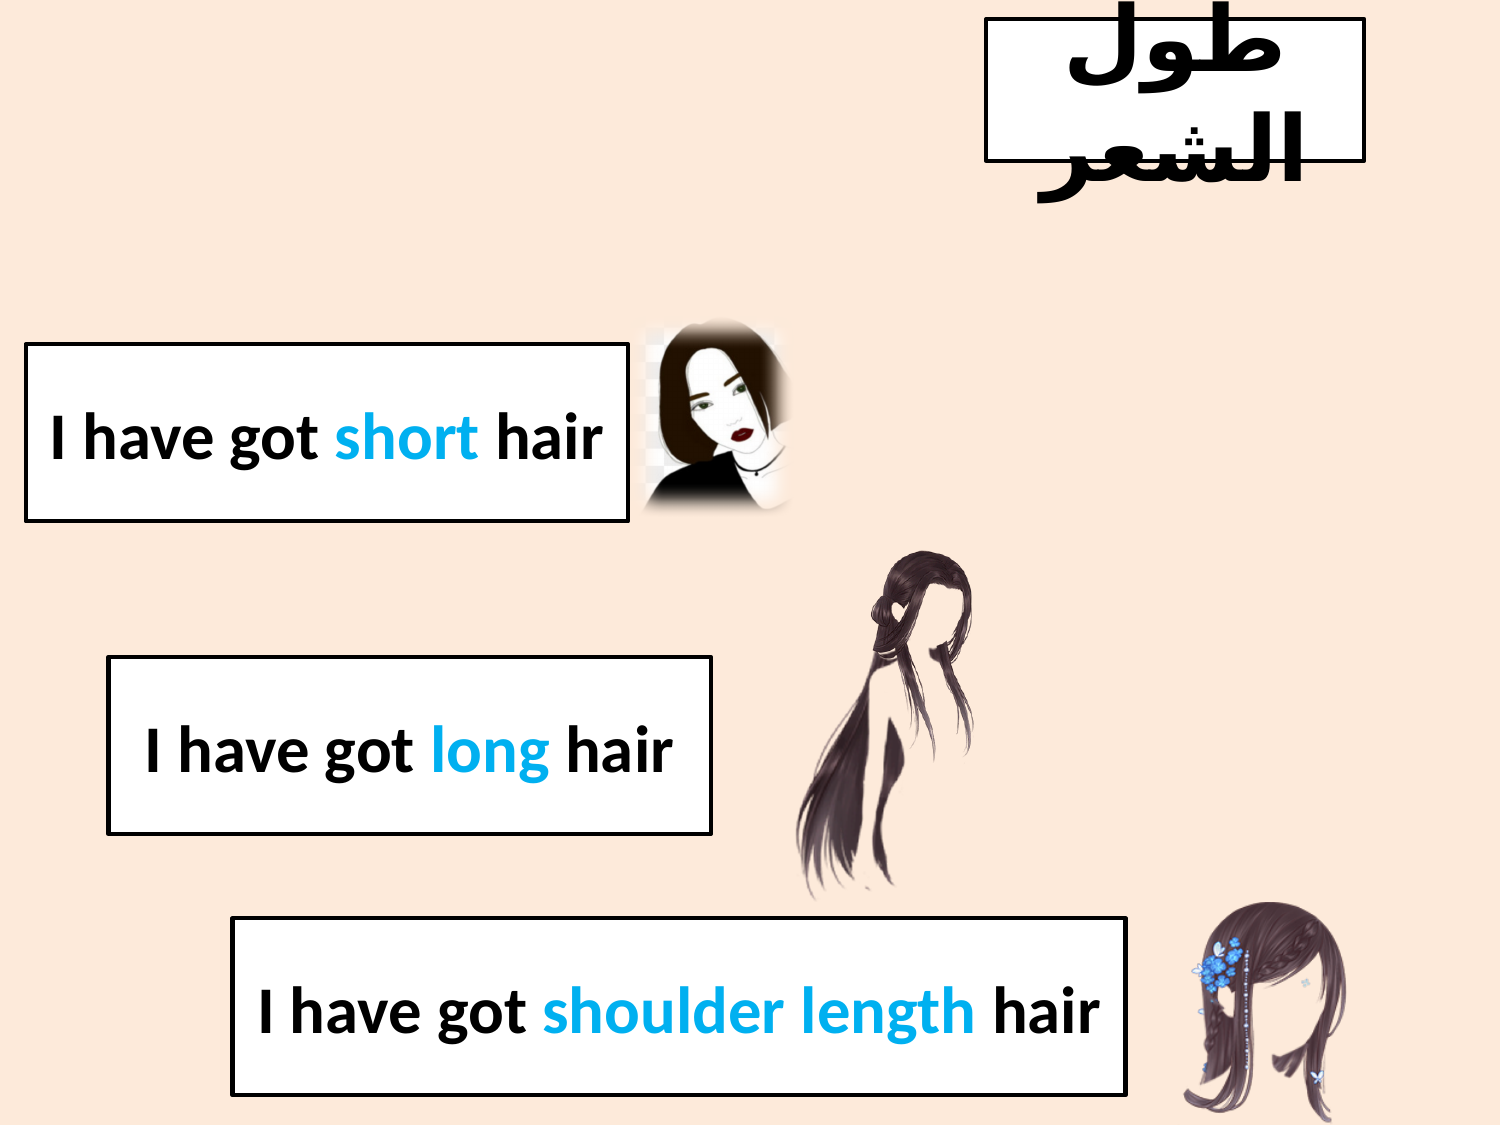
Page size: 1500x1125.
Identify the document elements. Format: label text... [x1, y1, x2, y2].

title [0, 0, 1500, 1125]
text_box I have got shoulder length hair [230, 916, 1128, 1097]
text_box I have got short hair [24, 342, 623, 523]
text_box I have got long hair [106, 655, 713, 836]
picture [784, 550, 975, 903]
picture [1174, 901, 1347, 1125]
picture [627, 314, 795, 519]
text_box طول الشعر [984, 17, 1366, 163]
